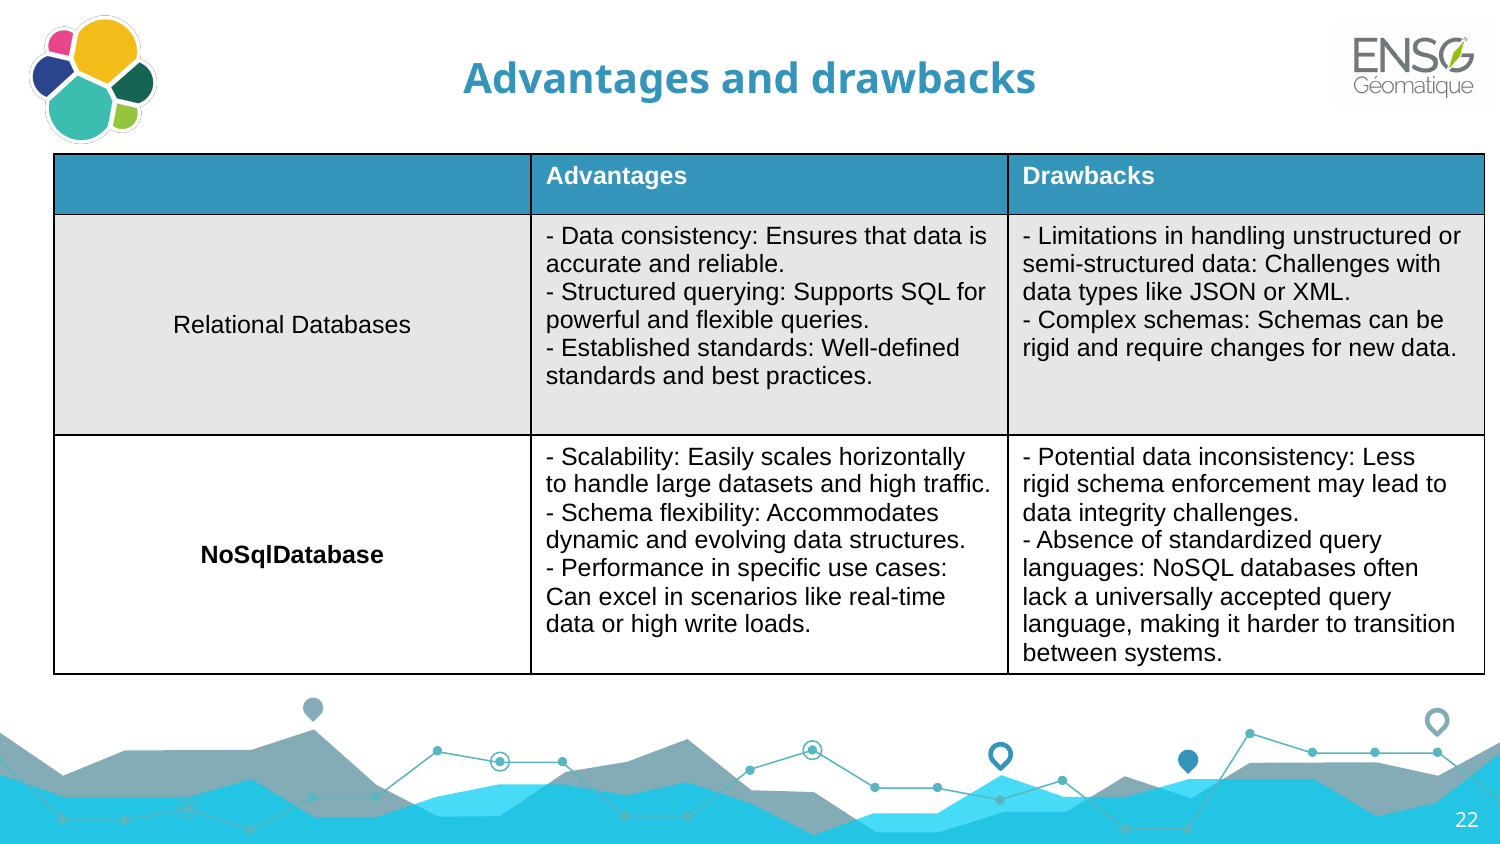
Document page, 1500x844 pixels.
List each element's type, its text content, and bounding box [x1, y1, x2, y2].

table_cell NoSqlDatabase [55, 436, 530, 673]
table_header [55, 155, 530, 214]
picture [1334, 17, 1494, 110]
table_cell - Limitations in handling unstructured or semi-structured data: Challenges with data types like JSON or XML. - Complex schemas: Schemas can be rigid and require changes for new data. [1009, 215, 1484, 434]
title Advantages and drawbacks [176, 0, 1324, 118]
table_cell - Potential data inconsistency: Less rigid schema enforcement may lead to data integrity challenges. - Absence of standardized query languages: NoSQL databases often lack a universally accepted query language, making it harder to transition between systems. [1009, 436, 1484, 673]
picture [29, 15, 157, 144]
table_header Advantages [532, 155, 1007, 214]
table_cell - Scalability: Easily scales horizontally to handle large datasets and high traffic. - Schema flexibility: Accommodates dynamic and evolving data structures. - Performance in specific use cases: Can excel in scenarios like real-time data or high write loads. [532, 436, 1007, 673]
table_cell Relational Databases [55, 215, 530, 434]
slide_number 22 [1403, 791, 1494, 844]
table_header Drawbacks [1009, 155, 1484, 214]
table_cell - Data consistency: Ensures that data is accurate and reliable. - Structured querying: Supports SQL for powerful and flexible queries. - Established standards: Well-defined standards and best practices. [532, 215, 1007, 434]
